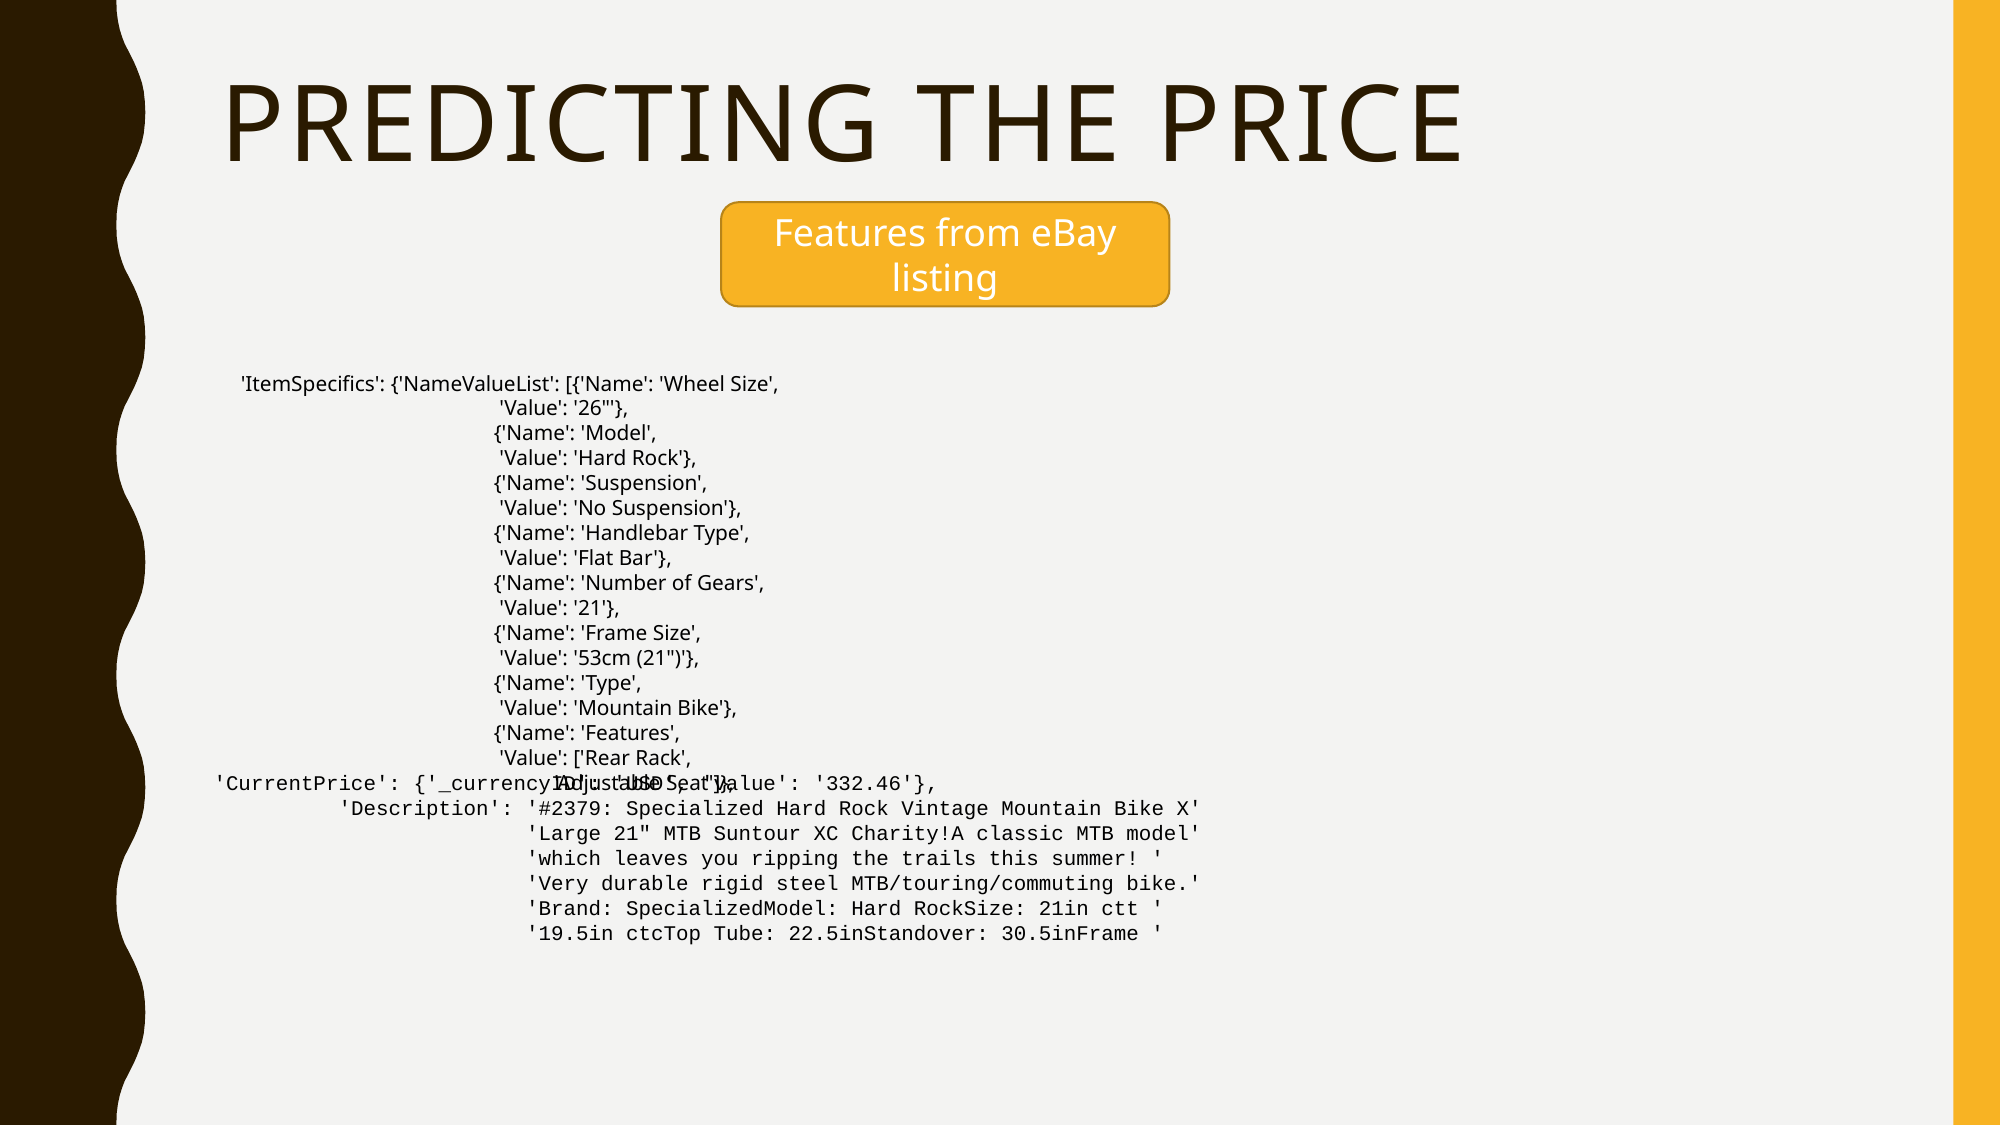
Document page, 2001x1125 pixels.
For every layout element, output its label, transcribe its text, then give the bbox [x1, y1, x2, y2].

text_box 'ItemSpecifics': {'NameValueList': [{'Name': 'Wheel Size', 'Value': '26"'}, {'Name': 'Model', 'Value': 'Hard Rock'}, {'Name': 'Suspension', 'Value': 'No Suspension'}, {'Name': 'Handlebar Type', 'Value': 'Flat Bar'}, {'Name': 'Number of Gears', 'Value': '21'}, {'Name': 'Frame Size', 'Value': '53cm (21")'}, {'Name': 'Type', 'Value': 'Mountain Bike'}, {'Name': 'Features', 'Value': ['Rear Rack', 'Adjustable Seat']}, [226, 362, 794, 803]
text_box Features from eBay listing [720, 201, 1171, 308]
title Predicting the price [205, 62, 1875, 308]
text_box 'CurrentPrice': {'_currencyID': 'USD', 'value': '332.46'}, 'Description': '#2379: Specialized Hard Rock Vintage Mountain Bike X' 'Large 21" MTB Suntour XC Charity!A classic MTB model' 'which leaves you ripping the trails this summer! ' 'Very durable rigid steel MTB/touring/commuting bike.' 'Brand: SpecializedModel: Hard RockSize: 21in ctt ' '19.5in ctcTop Tube: 22.5inStandover: 30.5inFrame ' [198, 762, 1222, 952]
